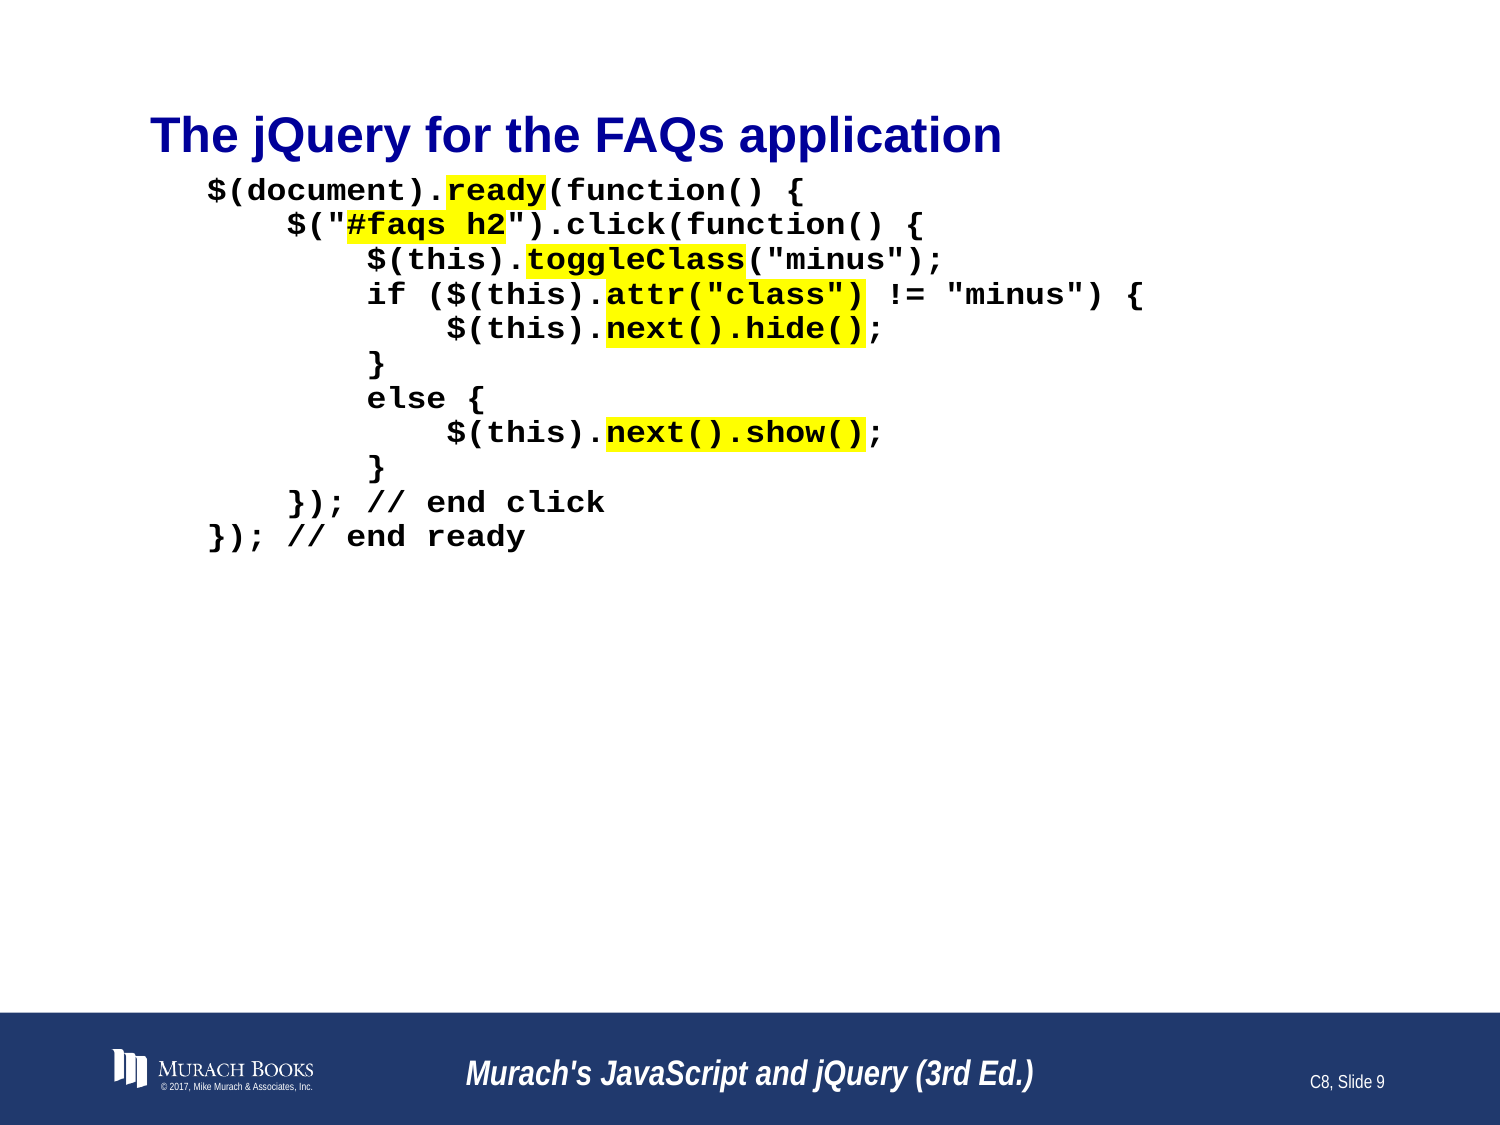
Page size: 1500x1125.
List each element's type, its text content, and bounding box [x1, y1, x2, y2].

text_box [149, 174, 1348, 592]
slide_number C8, Slide 9 [1087, 1025, 1400, 1100]
title The jQuery for the FAQs application [150, 102, 1350, 164]
footer © 2017, Mike Murach & Associates, Inc. [12, 1025, 463, 1100]
slide_number Murach's JavaScript and jQuery (3rd Ed.) [463, 1025, 1050, 1100]
